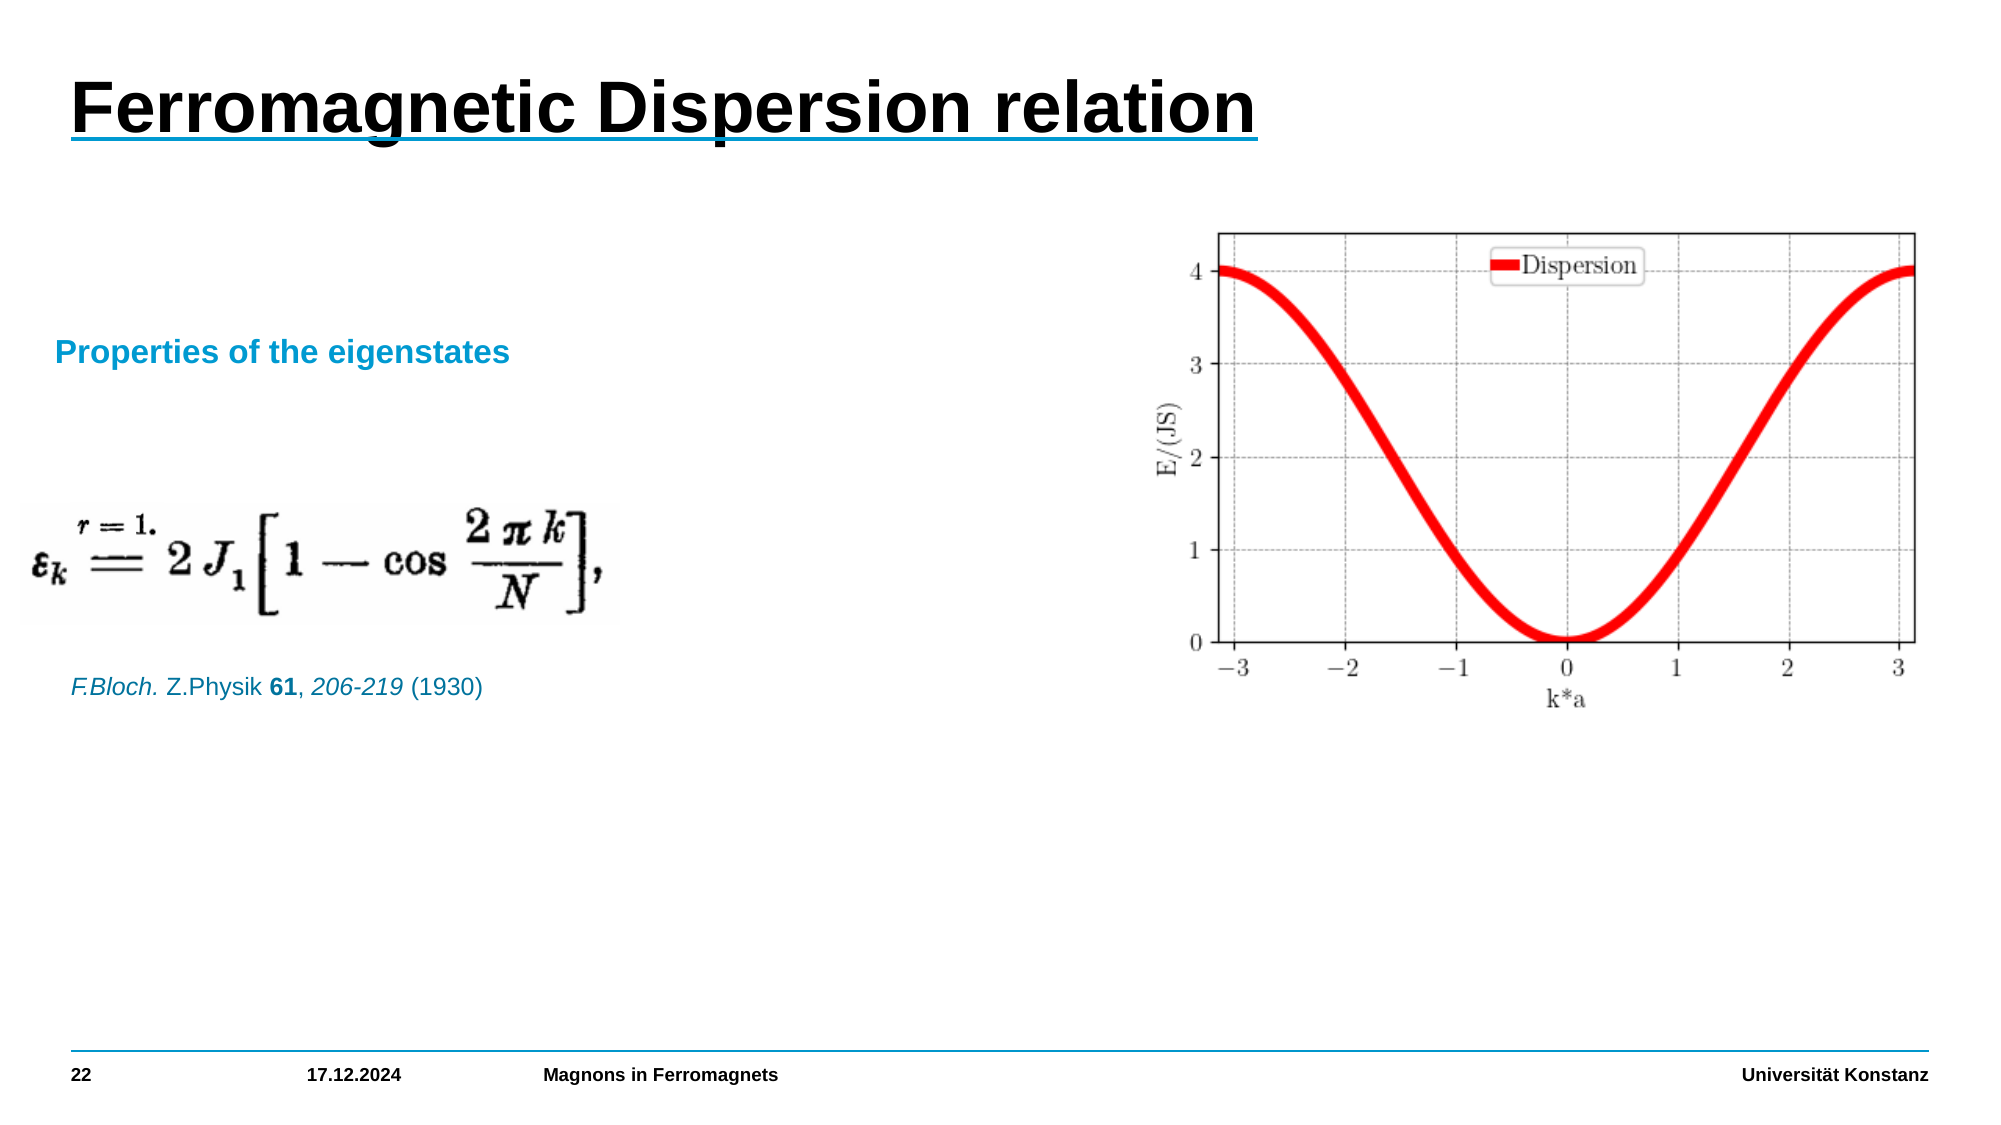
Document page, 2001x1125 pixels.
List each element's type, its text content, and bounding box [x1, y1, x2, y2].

text_box F.Bloch. Z.Physik 61, 206-219 (1930) [56, 662, 499, 708]
slide_number 22 [70, 1058, 276, 1094]
picture [1139, 219, 1930, 728]
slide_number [306, 1058, 512, 1094]
list Properties of the eigenstates [55, 326, 670, 1000]
picture [20, 501, 620, 625]
title Ferromagnetic Dispersion relation [70, 66, 1457, 268]
footer Magnons in Ferromagnets [543, 1058, 1489, 1094]
